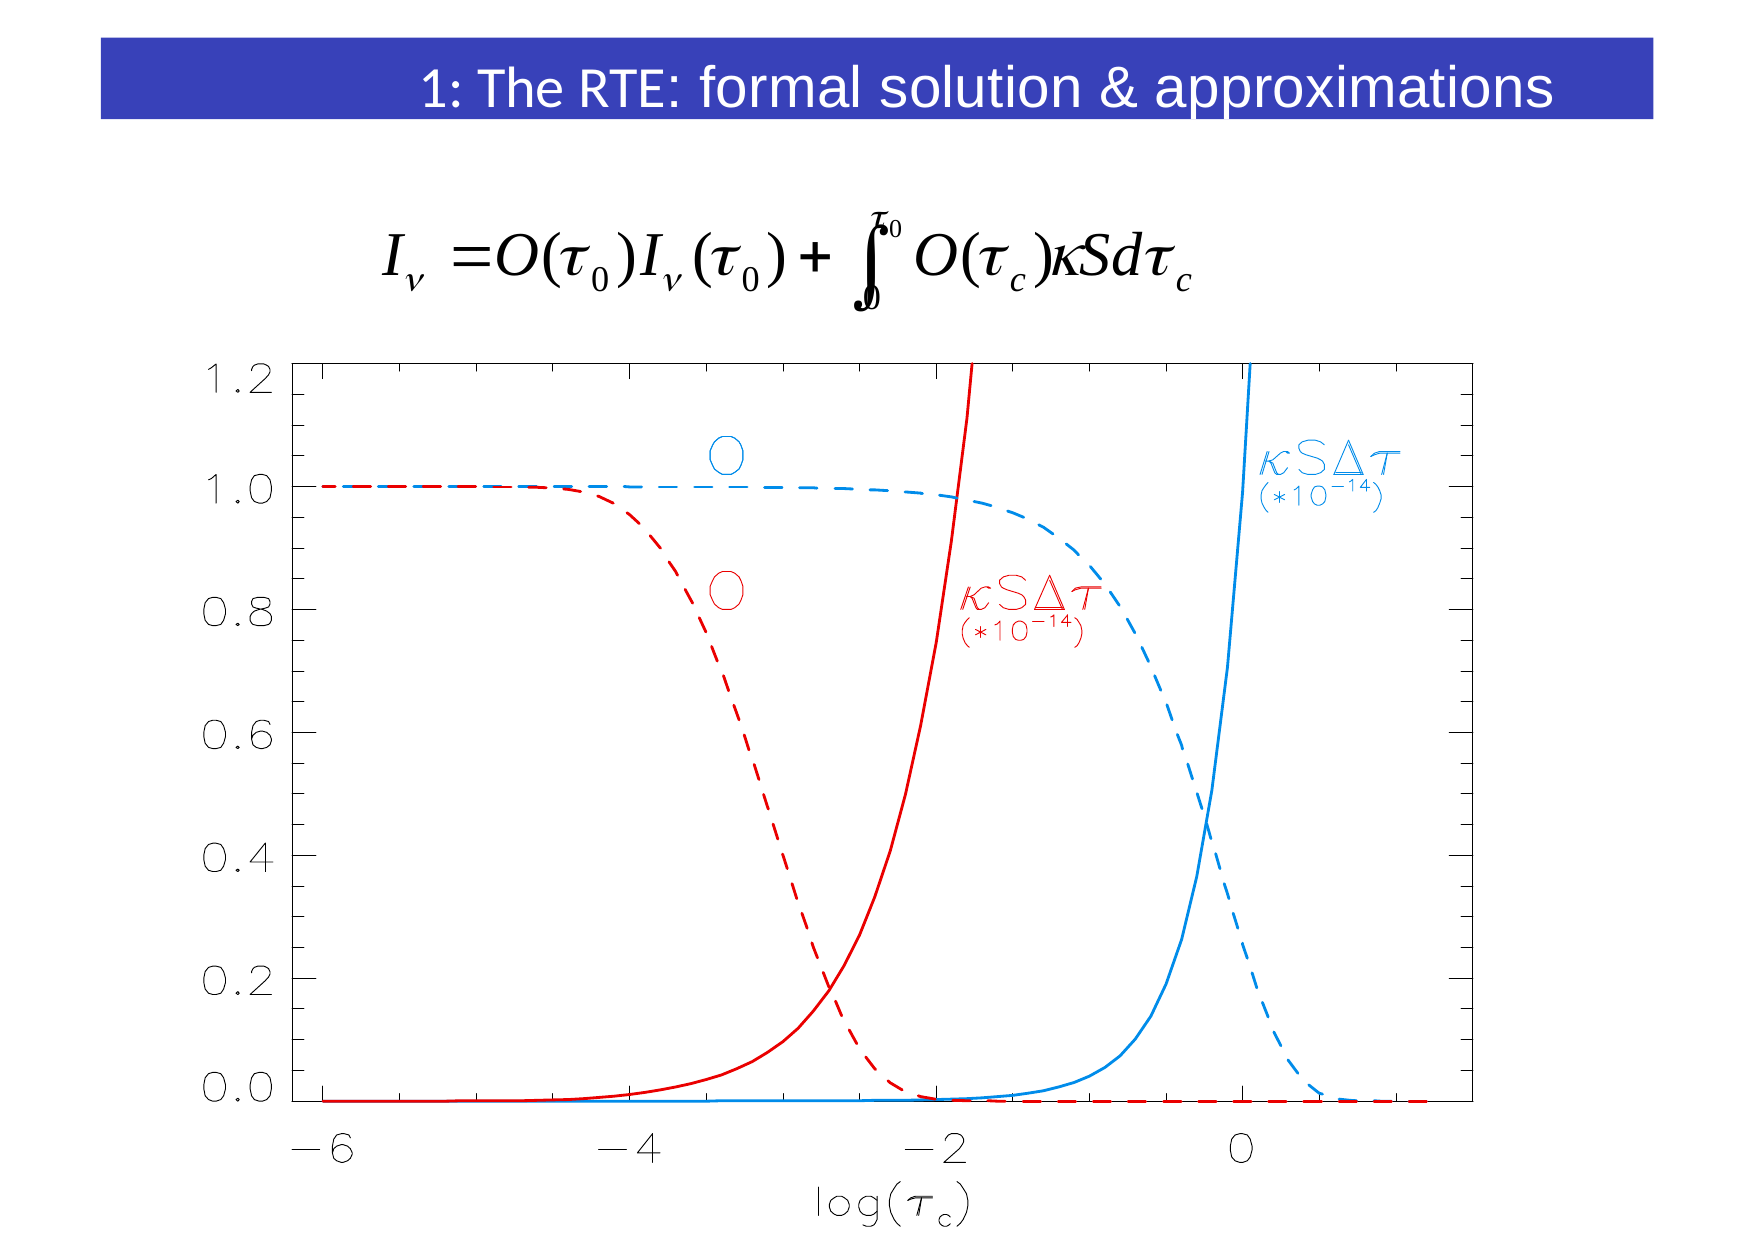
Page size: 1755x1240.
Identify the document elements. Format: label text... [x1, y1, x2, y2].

text_box 1: The RTE: formal solution & approximations [100, 37, 1654, 120]
picture [0, 282, 1561, 1240]
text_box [371, 187, 1203, 280]
